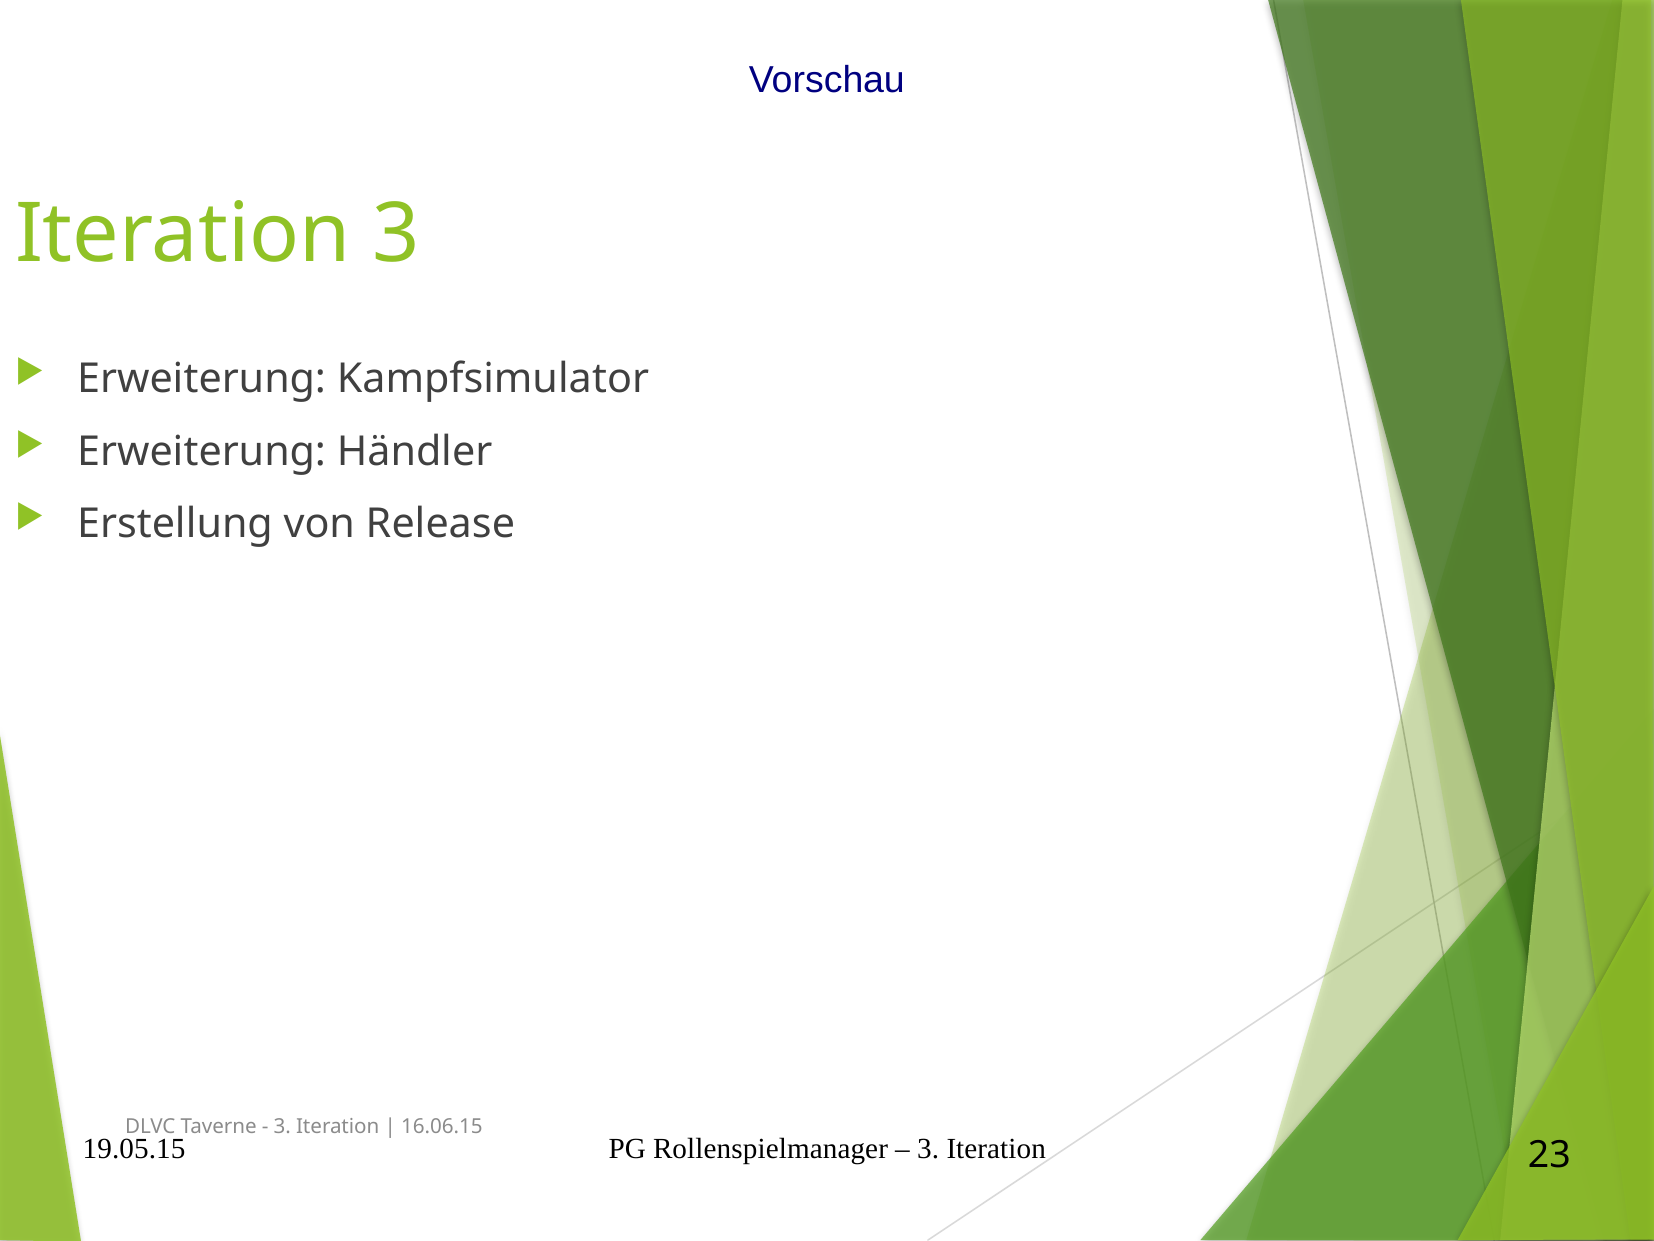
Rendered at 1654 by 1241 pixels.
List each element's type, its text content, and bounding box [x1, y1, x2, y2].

footer DLVC Taverne - 3. Iteration | 16.06.15 [110, 1092, 947, 1159]
text_box 23 [1185, 1129, 1571, 1216]
title Iteration 3 [0, 171, 1489, 394]
text_box PG Rollenspielmanager – 3. Iteration [565, 1129, 1090, 1216]
text_box 19.05.15 [82, 1129, 468, 1216]
list Erweiterung: Kampfsimulator Erweiterung: Händler Erstellung von Release [0, 343, 1455, 1063]
text_box Vorschau [733, 47, 920, 107]
